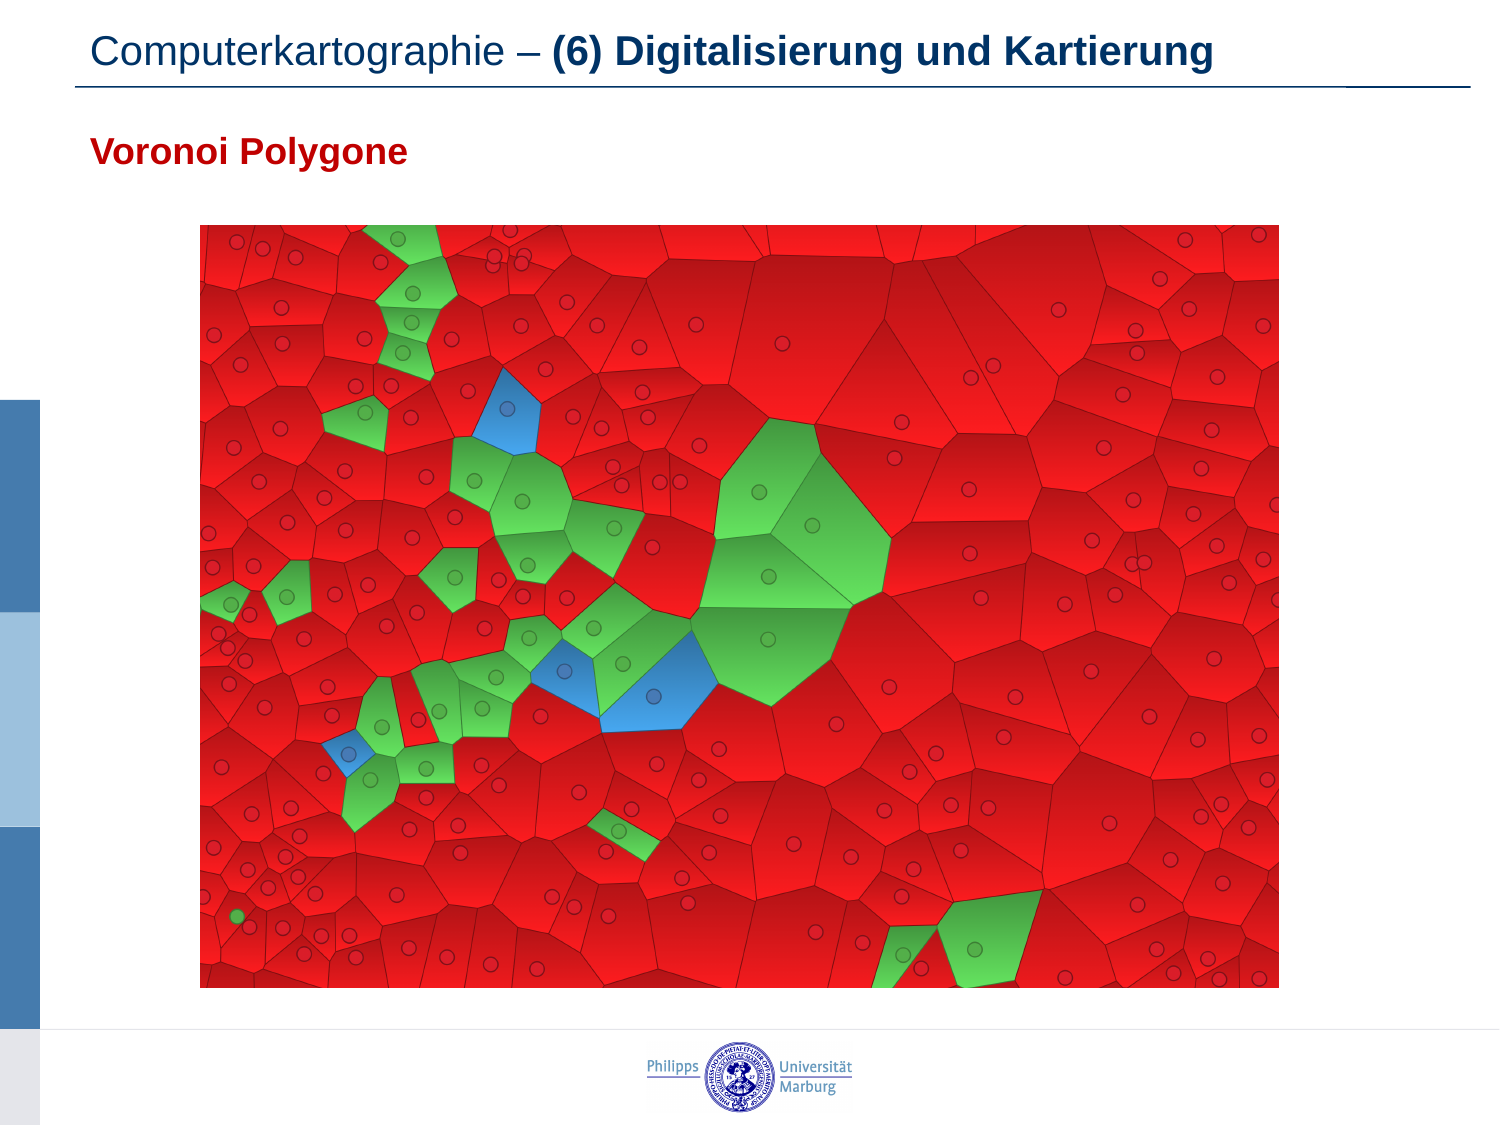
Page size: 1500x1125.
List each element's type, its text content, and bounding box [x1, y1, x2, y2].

picture [646, 1041, 853, 1113]
text_box Voronoi Polygone [74, 119, 1471, 180]
text_box Computerkartographie – (6) Digitalisierung und Kartierung [74, 7, 1425, 90]
picture [200, 225, 1279, 989]
